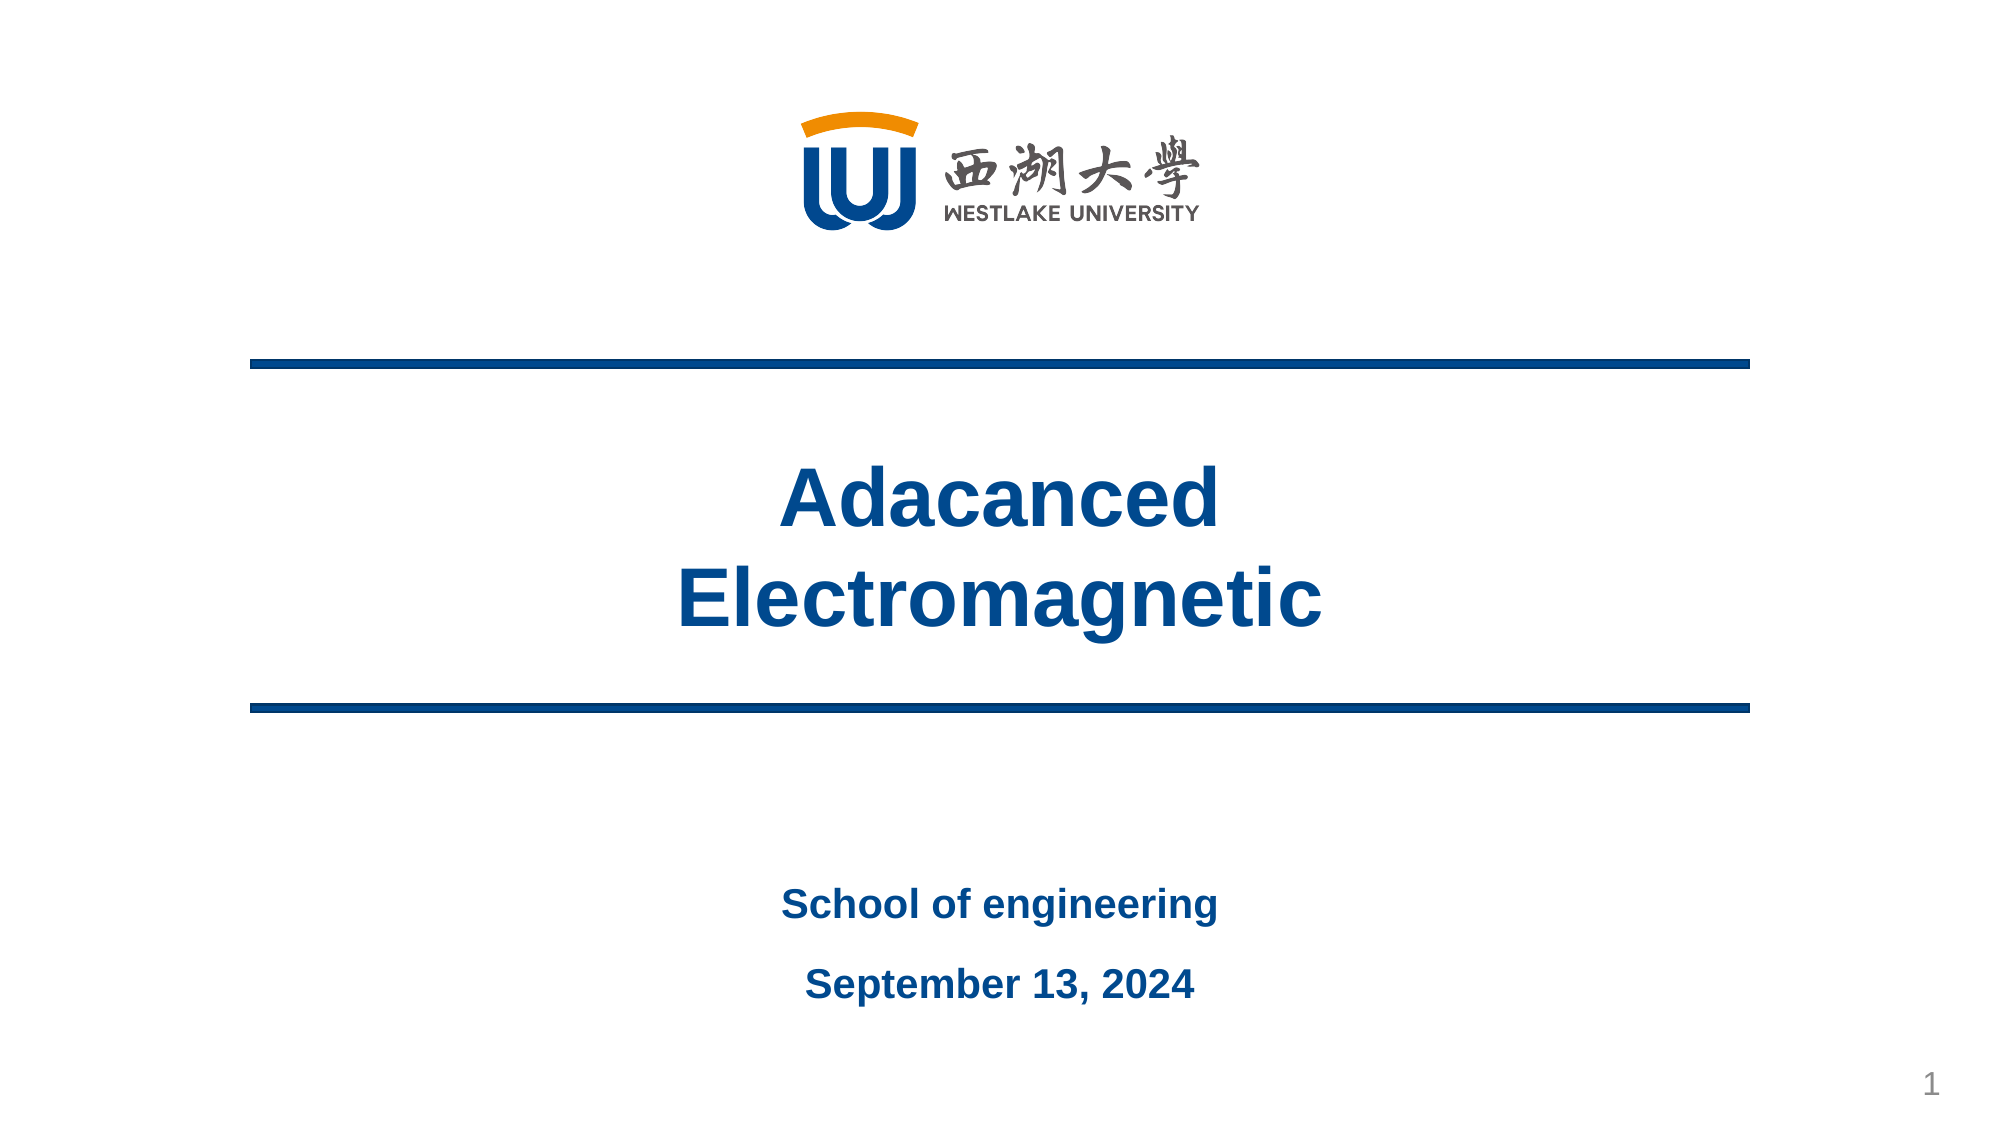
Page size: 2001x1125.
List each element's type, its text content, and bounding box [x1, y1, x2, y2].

picture [797, 110, 1203, 232]
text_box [432, 869, 1568, 1015]
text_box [251, 360, 1749, 713]
text_box 1 [1505, 1051, 1956, 1112]
